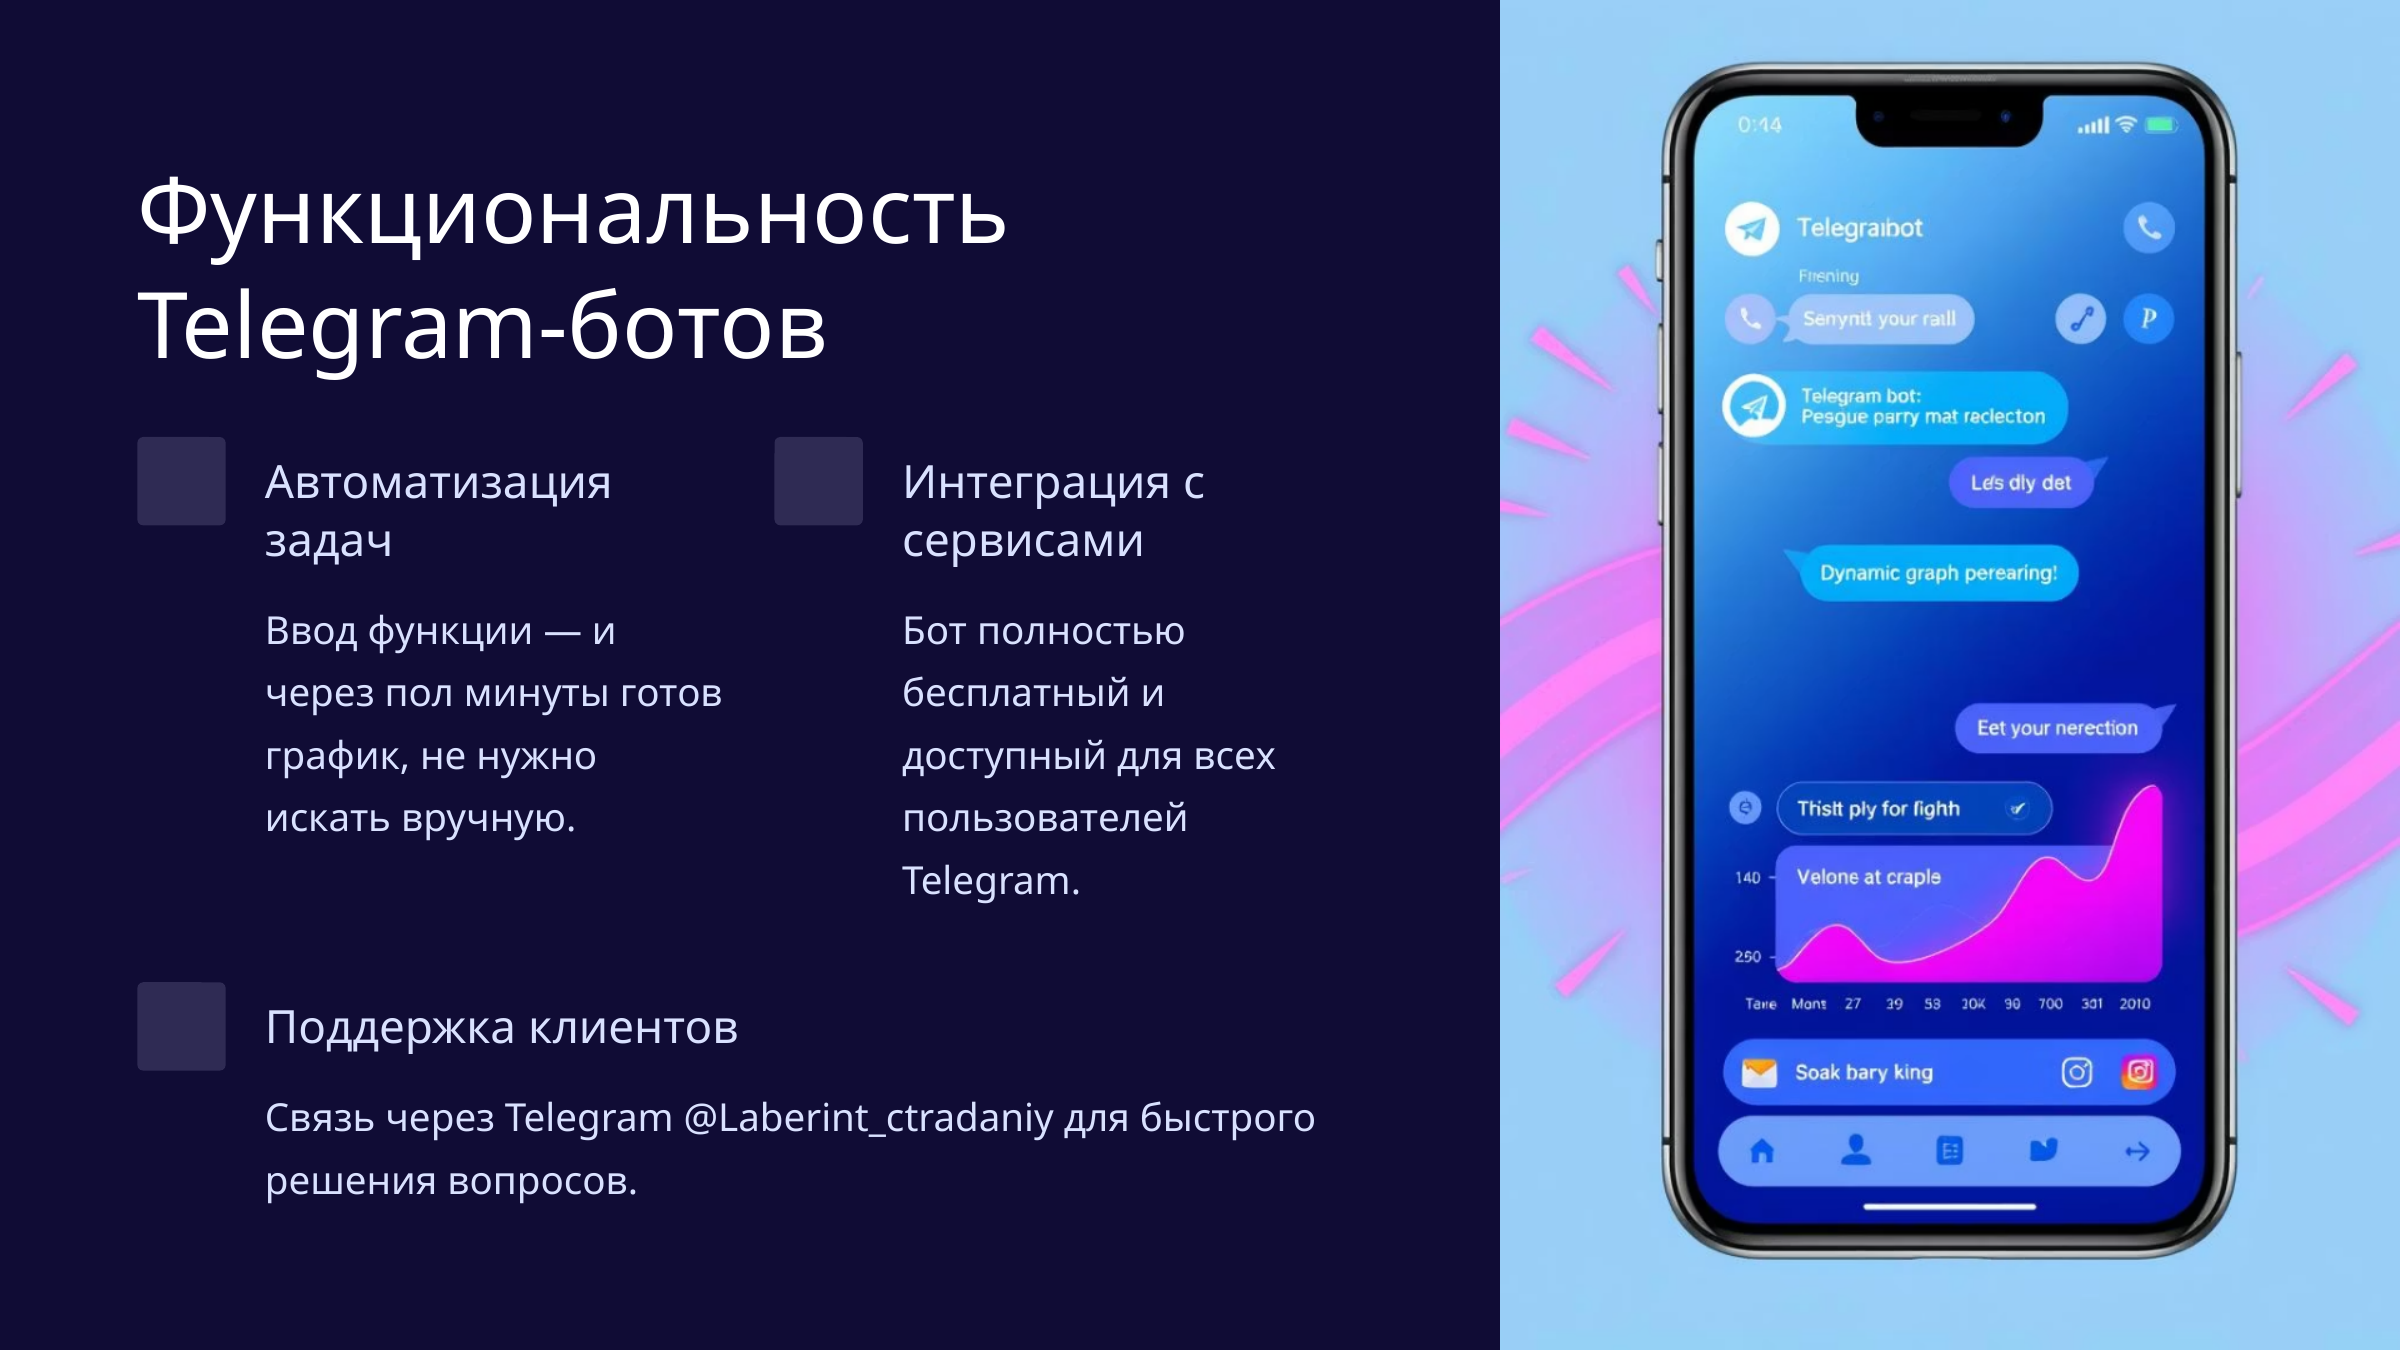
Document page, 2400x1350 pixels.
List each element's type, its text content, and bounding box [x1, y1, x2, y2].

text_box Интеграция с сервисами [902, 450, 1363, 566]
text_box Бот полностью бесплатный и доступный для всех пользователей Telegram. [902, 589, 1363, 904]
text_box Функциональность Telegram-ботов [137, 147, 1363, 379]
text_box Ввод функции — и через пол минуты готов график, не нужно искать вручную. [265, 589, 726, 841]
text_box Поддержка клиентов [264, 995, 739, 1054]
text_box Связь через Telegram @Laberint_ctradaniy для быстрого решения вопросов. [265, 1077, 1363, 1203]
text_box [137, 982, 226, 1071]
picture [1499, 0, 2400, 1350]
text_box [774, 436, 863, 526]
text_box [137, 436, 226, 526]
text_box Автоматизация задач [265, 450, 726, 566]
